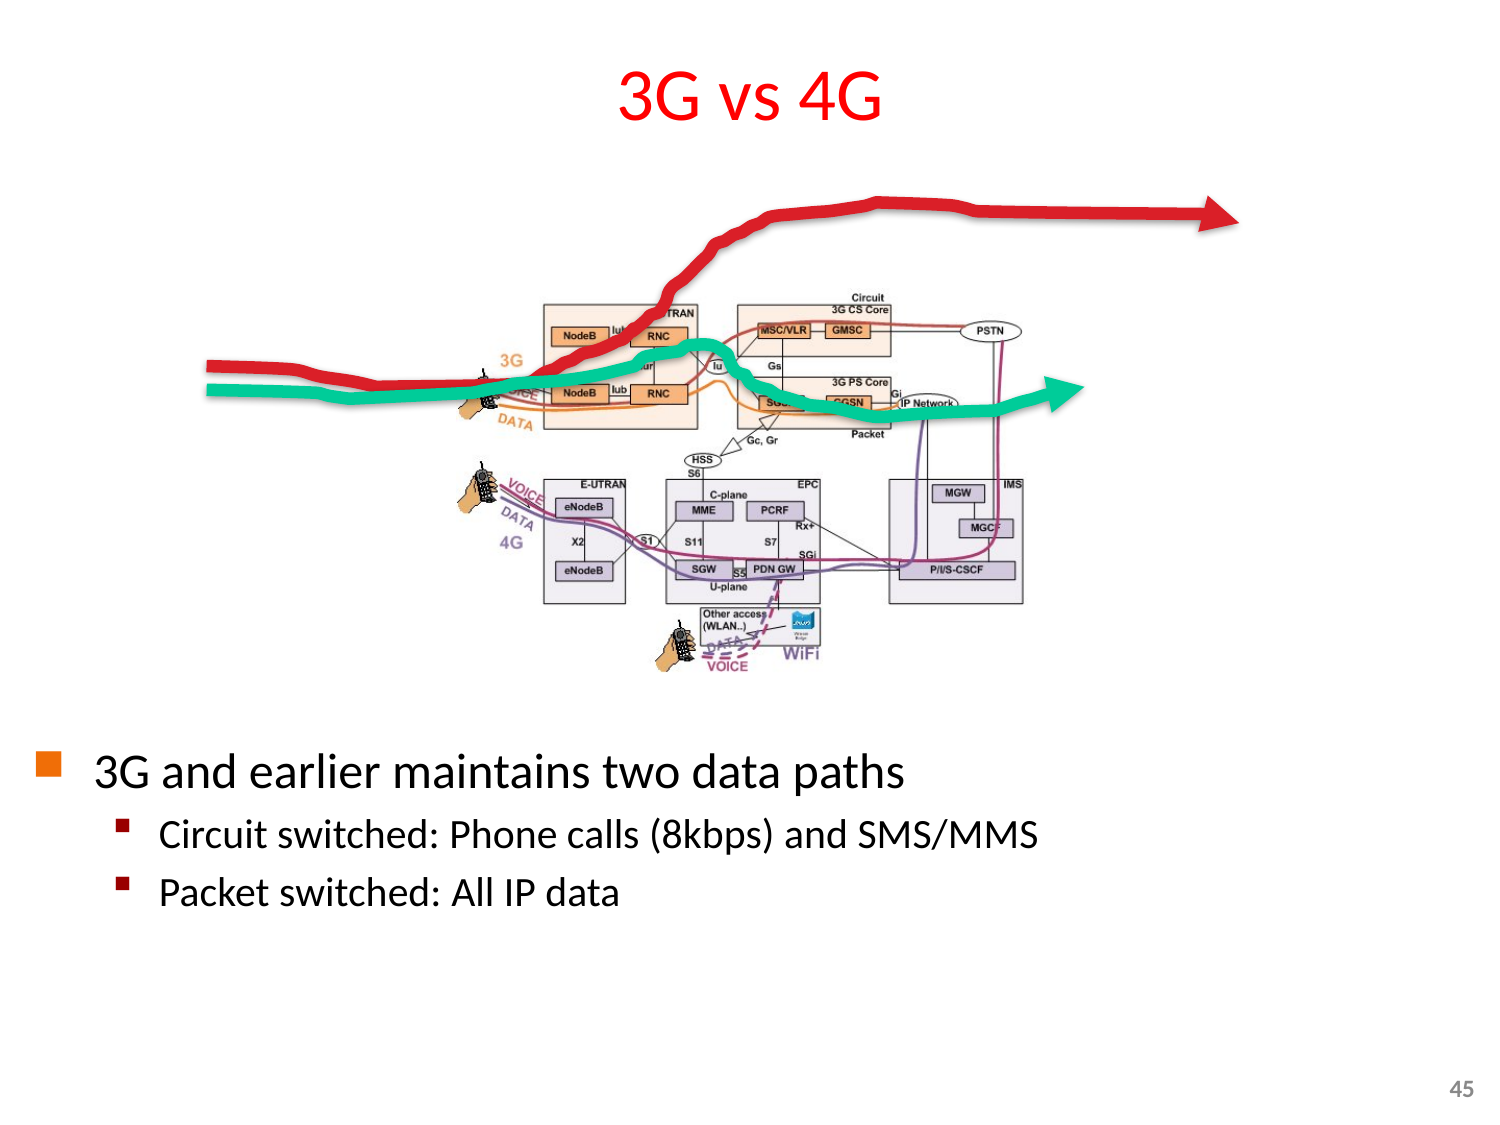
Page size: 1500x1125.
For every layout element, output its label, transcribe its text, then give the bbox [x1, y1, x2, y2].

text_box [669, 200, 1240, 287]
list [456, 288, 1028, 675]
text_box 3G and earlier maintains two data paths Circuit switched: Phone calls (8kbps) and SMS/MMS Packet switched: All IP data [22, 380, 1472, 1012]
title 3G vs 4G [59, 31, 1441, 149]
text_box [206, 387, 451, 401]
text_box [206, 332, 451, 386]
text_box [1034, 381, 1085, 401]
